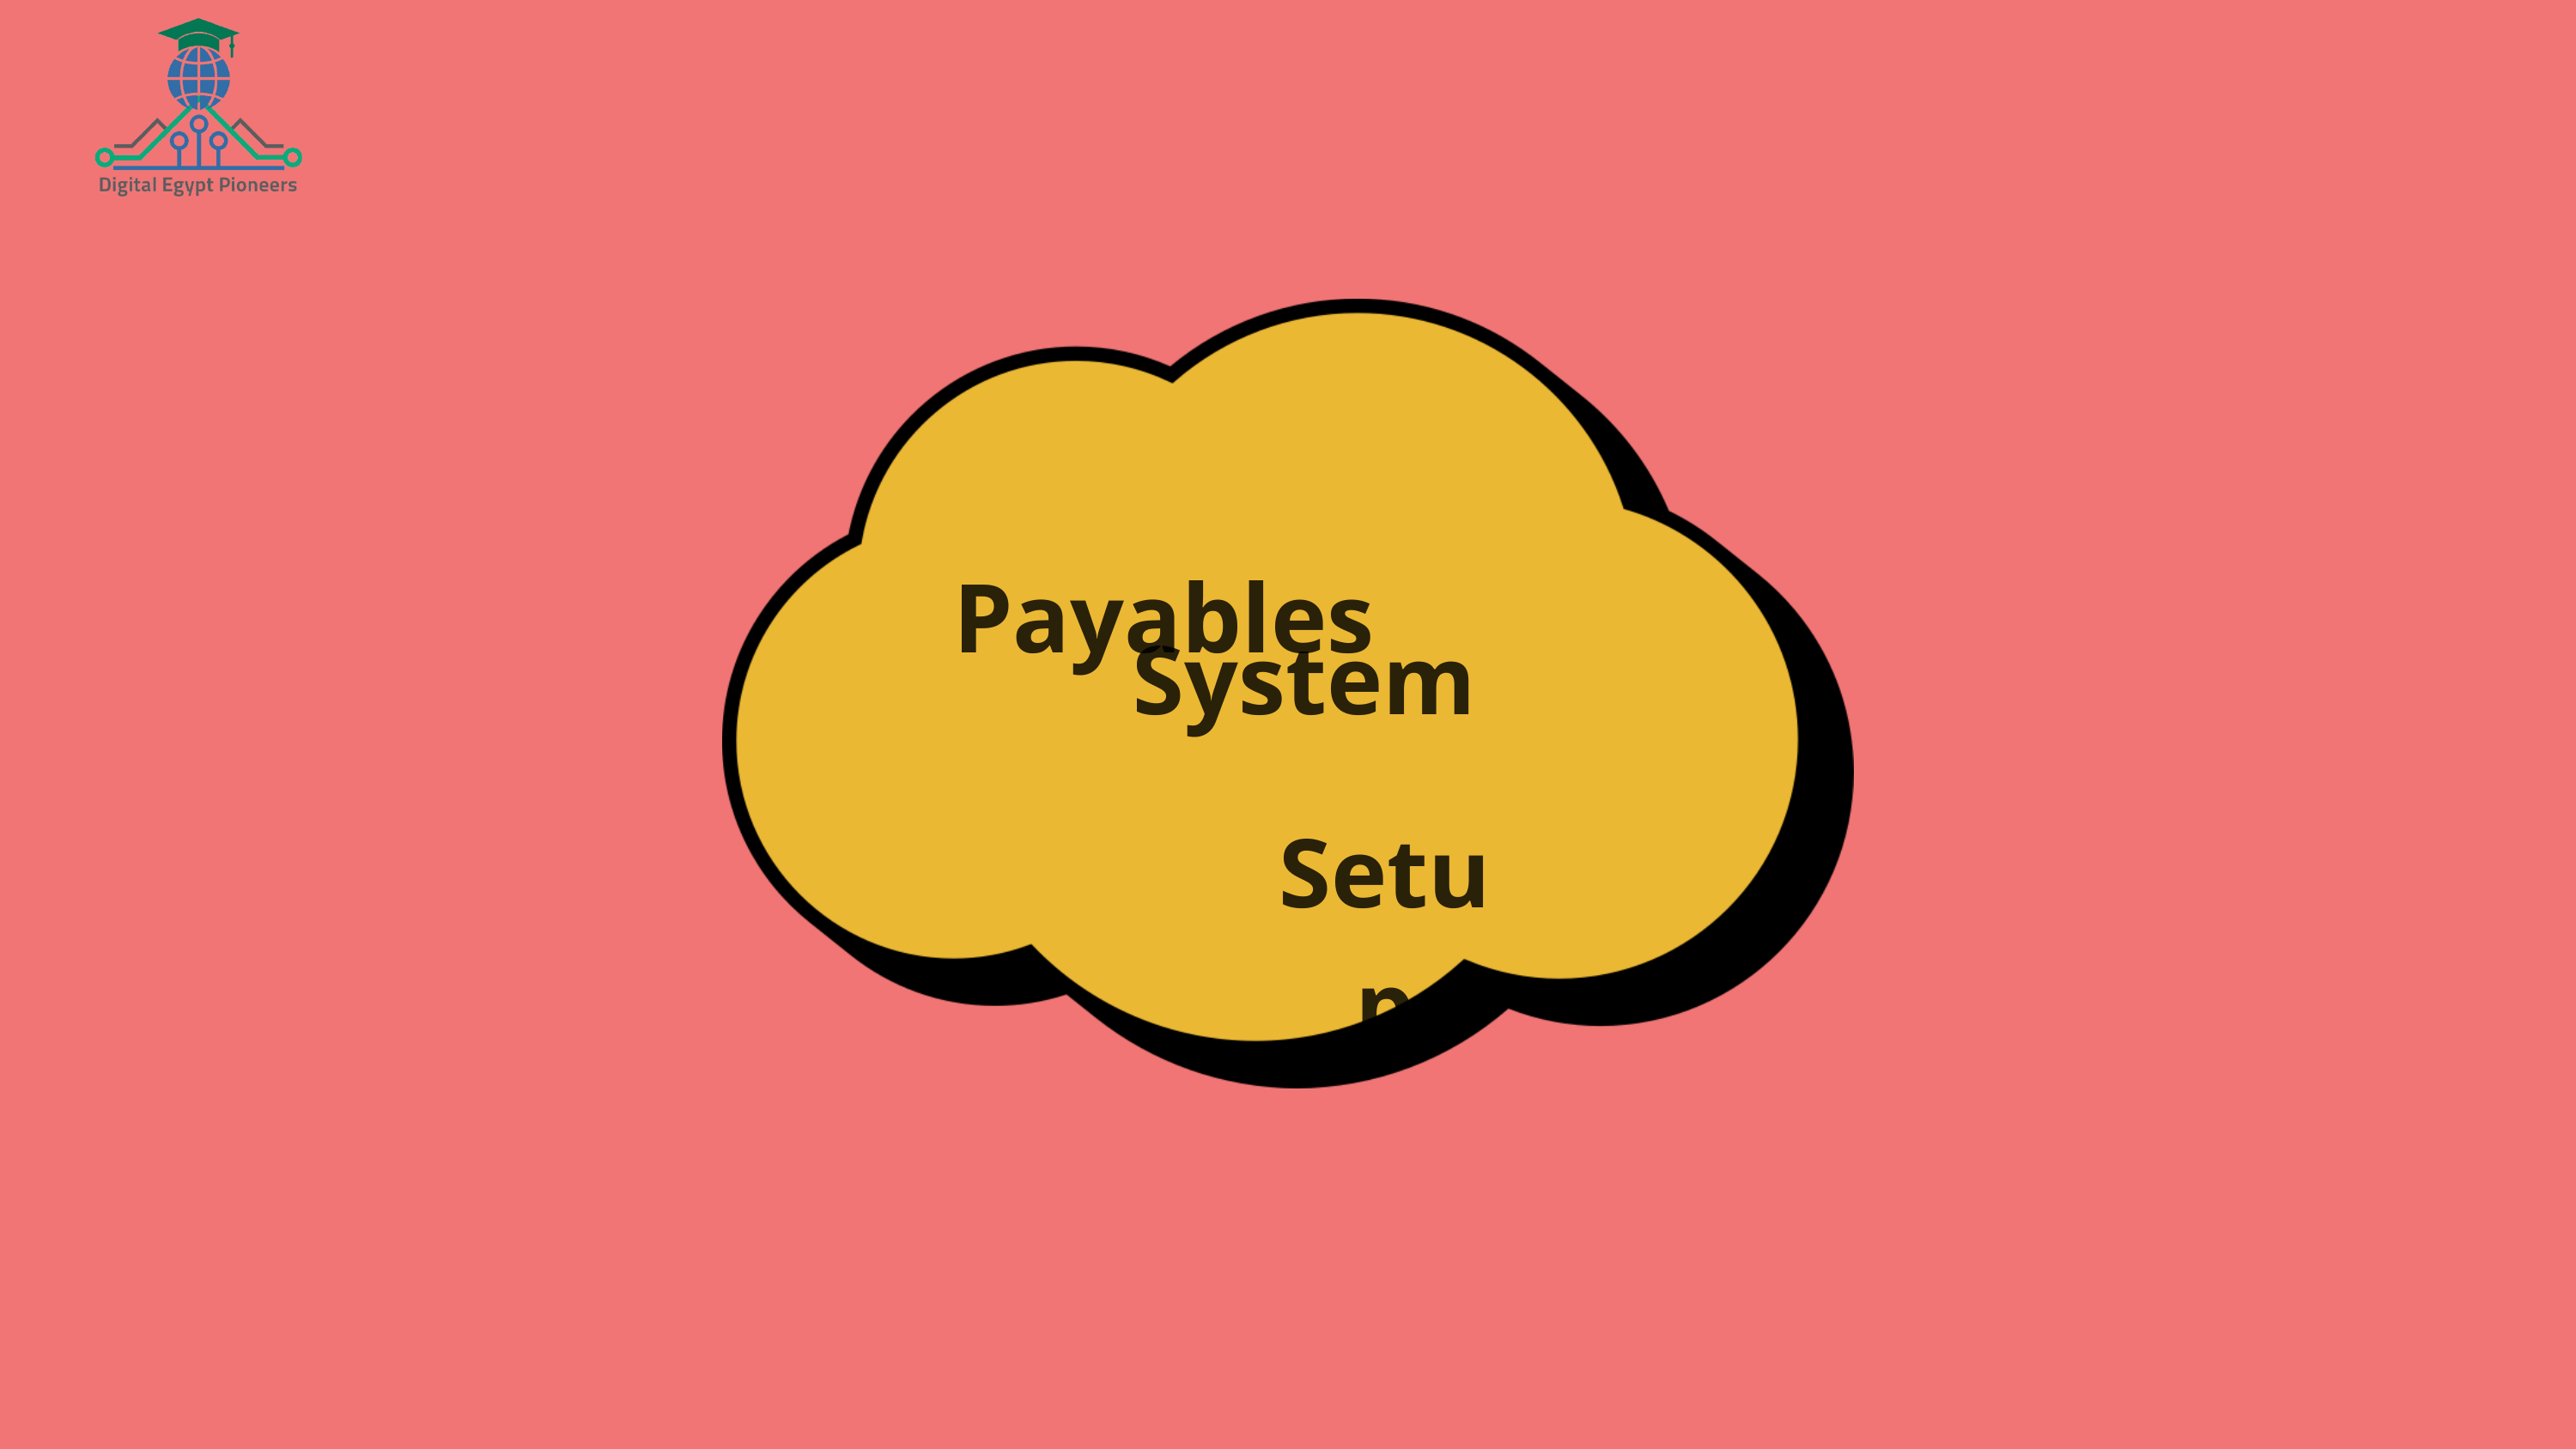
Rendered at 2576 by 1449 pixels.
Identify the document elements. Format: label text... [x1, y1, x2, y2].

text_box Setup [1261, 793, 1510, 1060]
text_box [94, 13, 302, 204]
text_box Payables [943, 405, 1386, 600]
text_box [722, 734, 1854, 1088]
text_box System [697, 600, 1879, 734]
text_box [722, 299, 1854, 600]
